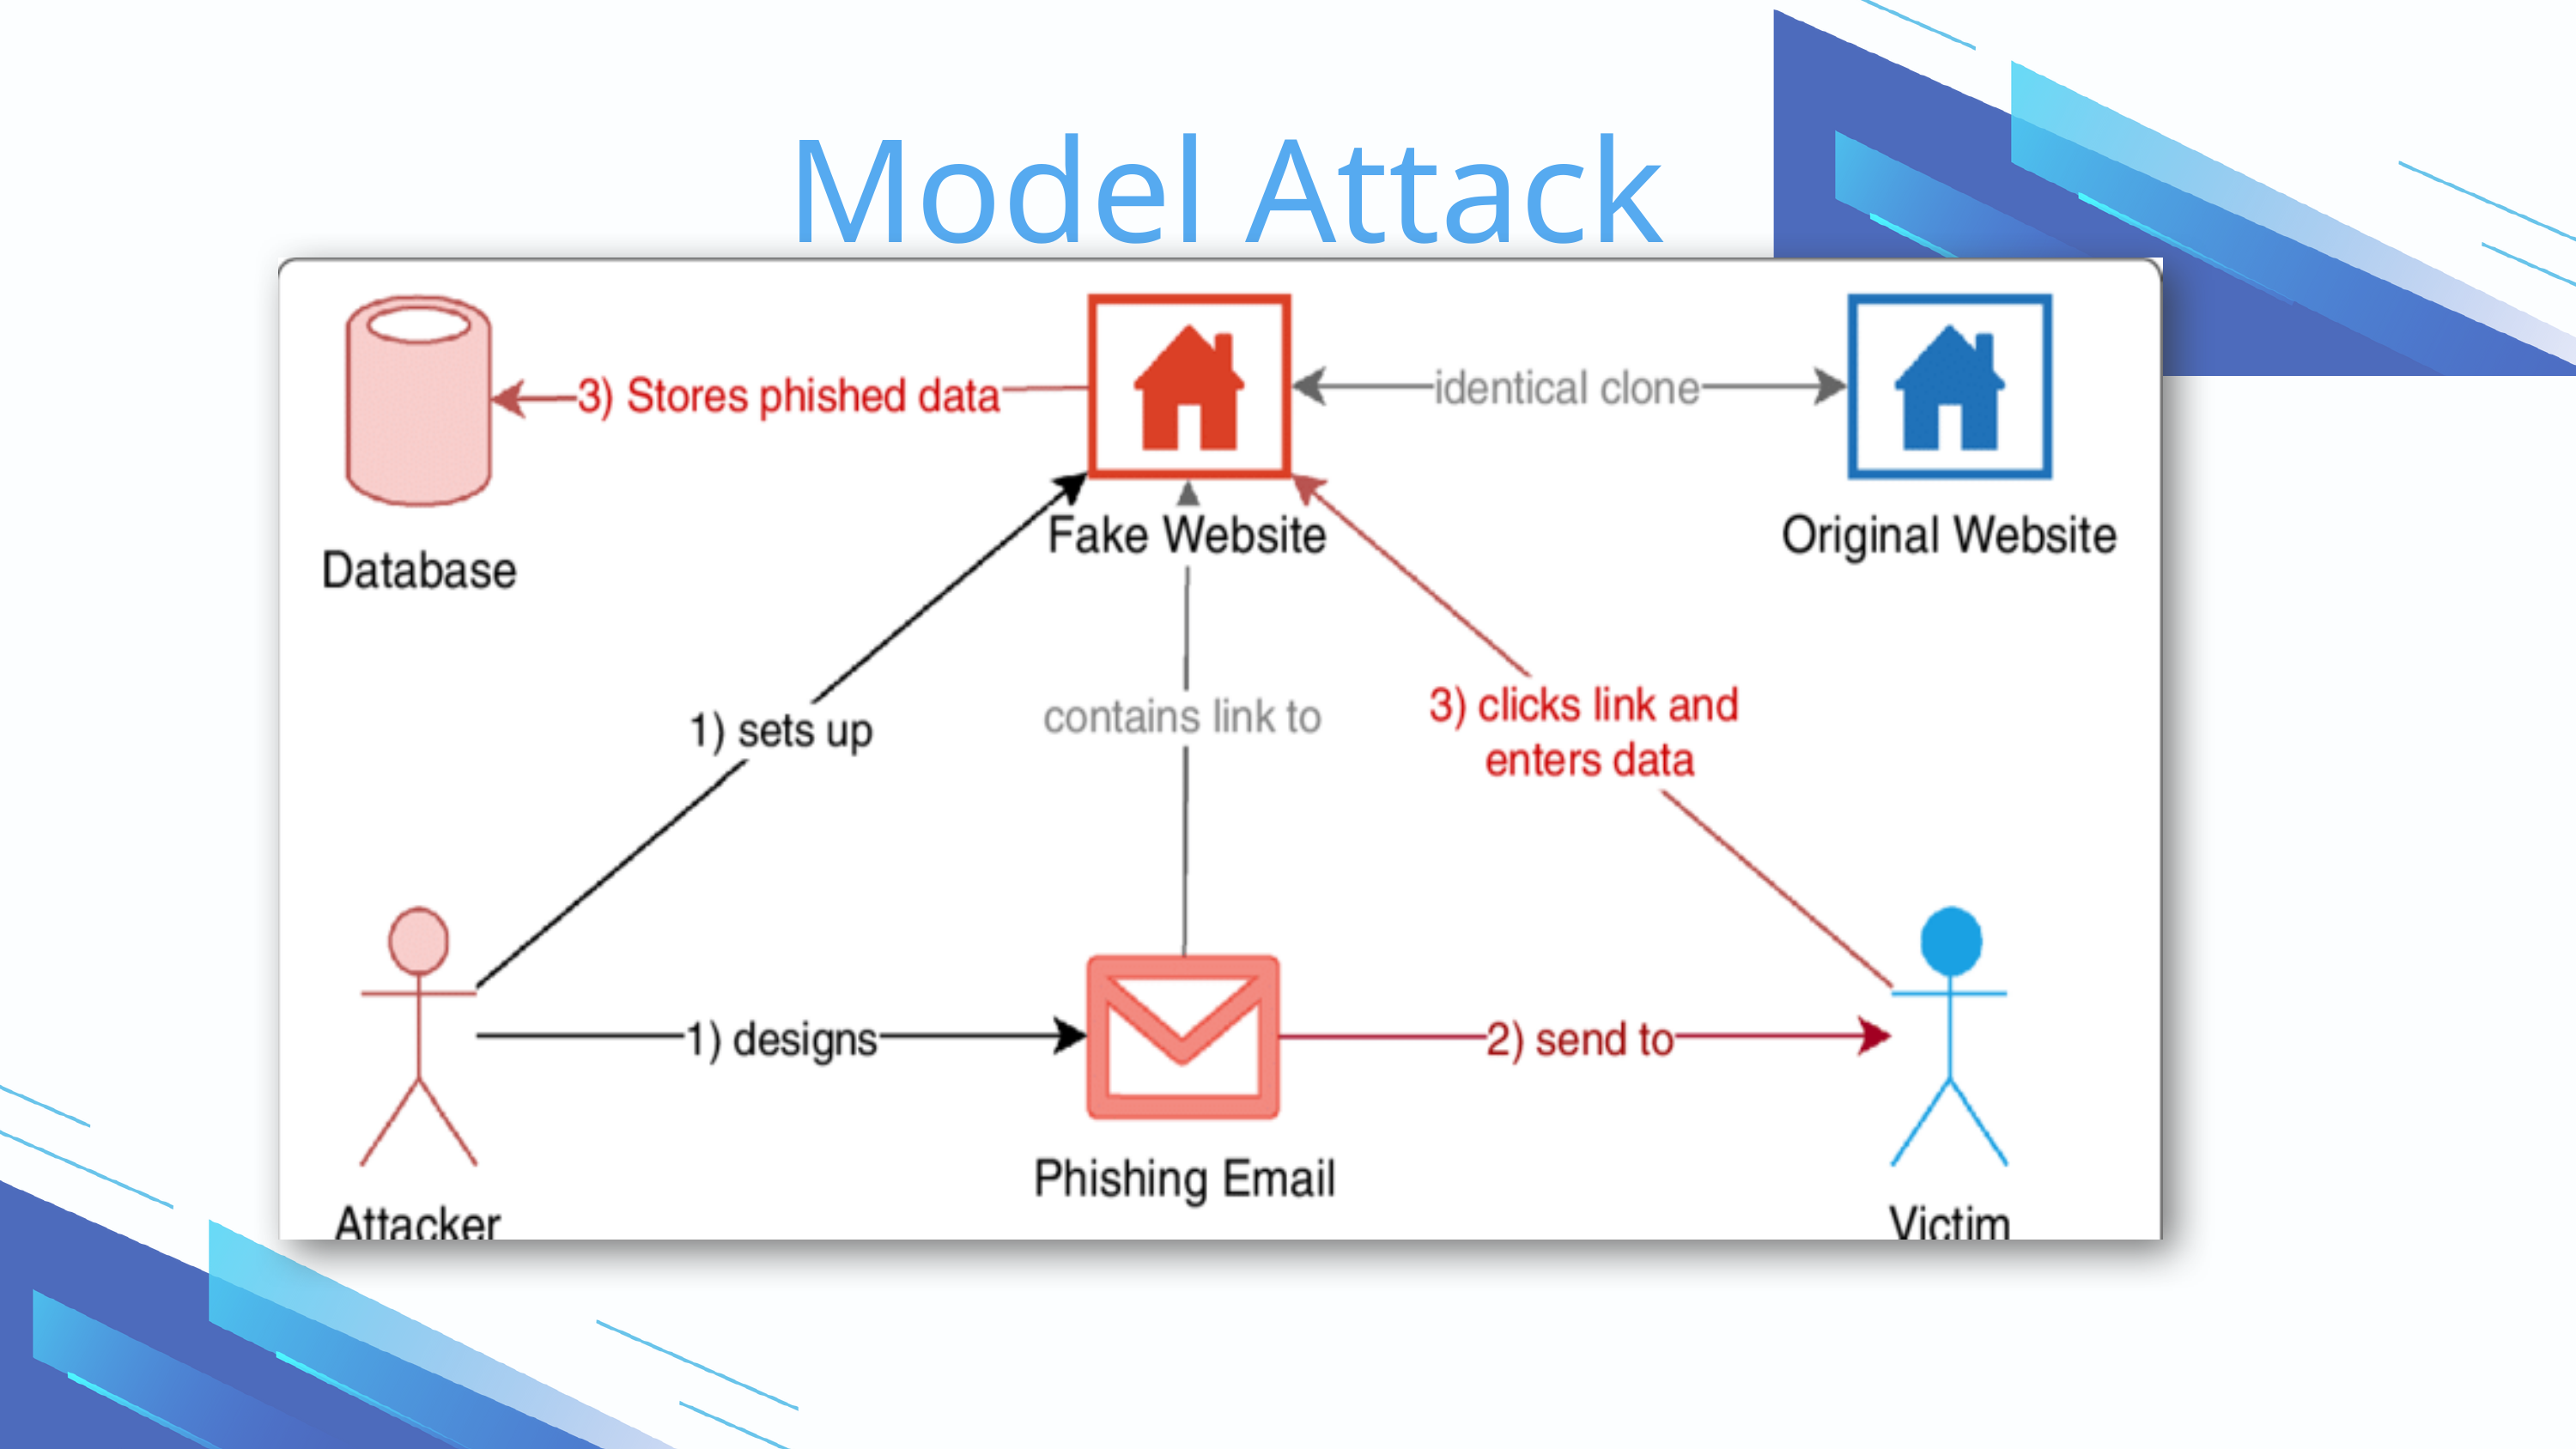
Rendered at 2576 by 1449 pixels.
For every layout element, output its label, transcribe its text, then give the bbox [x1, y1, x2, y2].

text_box [0, 1072, 799, 1449]
text_box Model Attack [682, 70, 1771, 240]
picture [278, 258, 2163, 1240]
text_box [1773, 0, 2576, 376]
